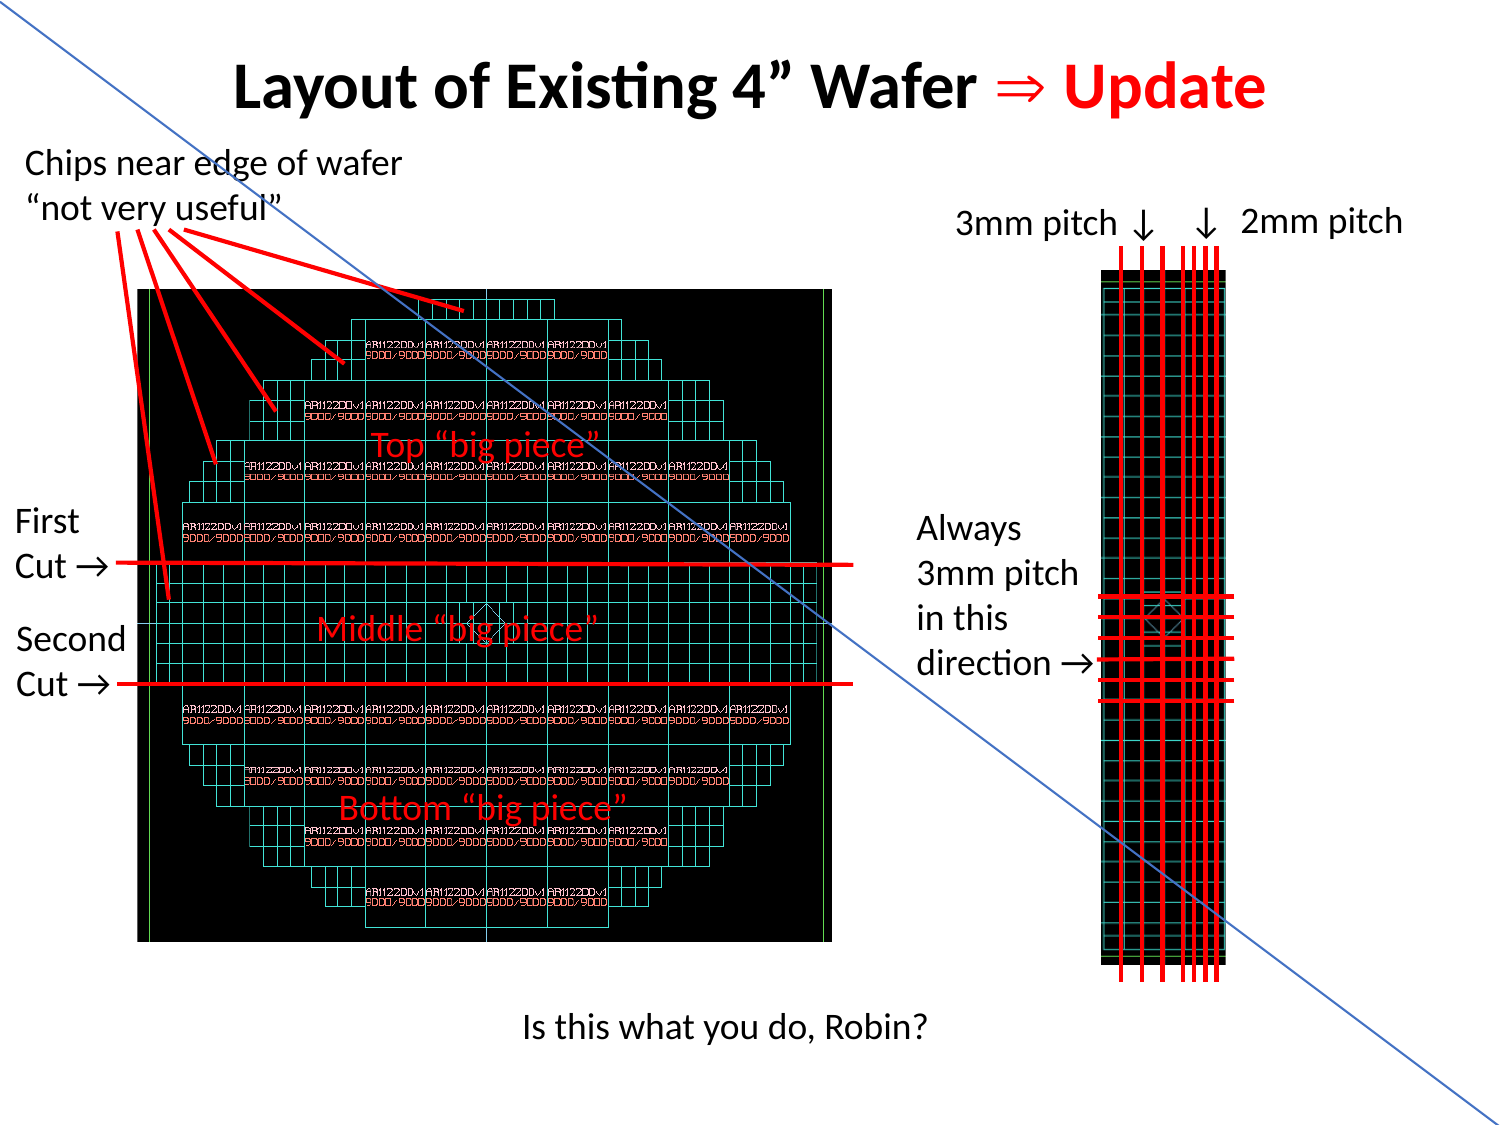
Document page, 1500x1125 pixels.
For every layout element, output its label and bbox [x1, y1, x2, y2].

text_box [0, 1, 1500, 1125]
